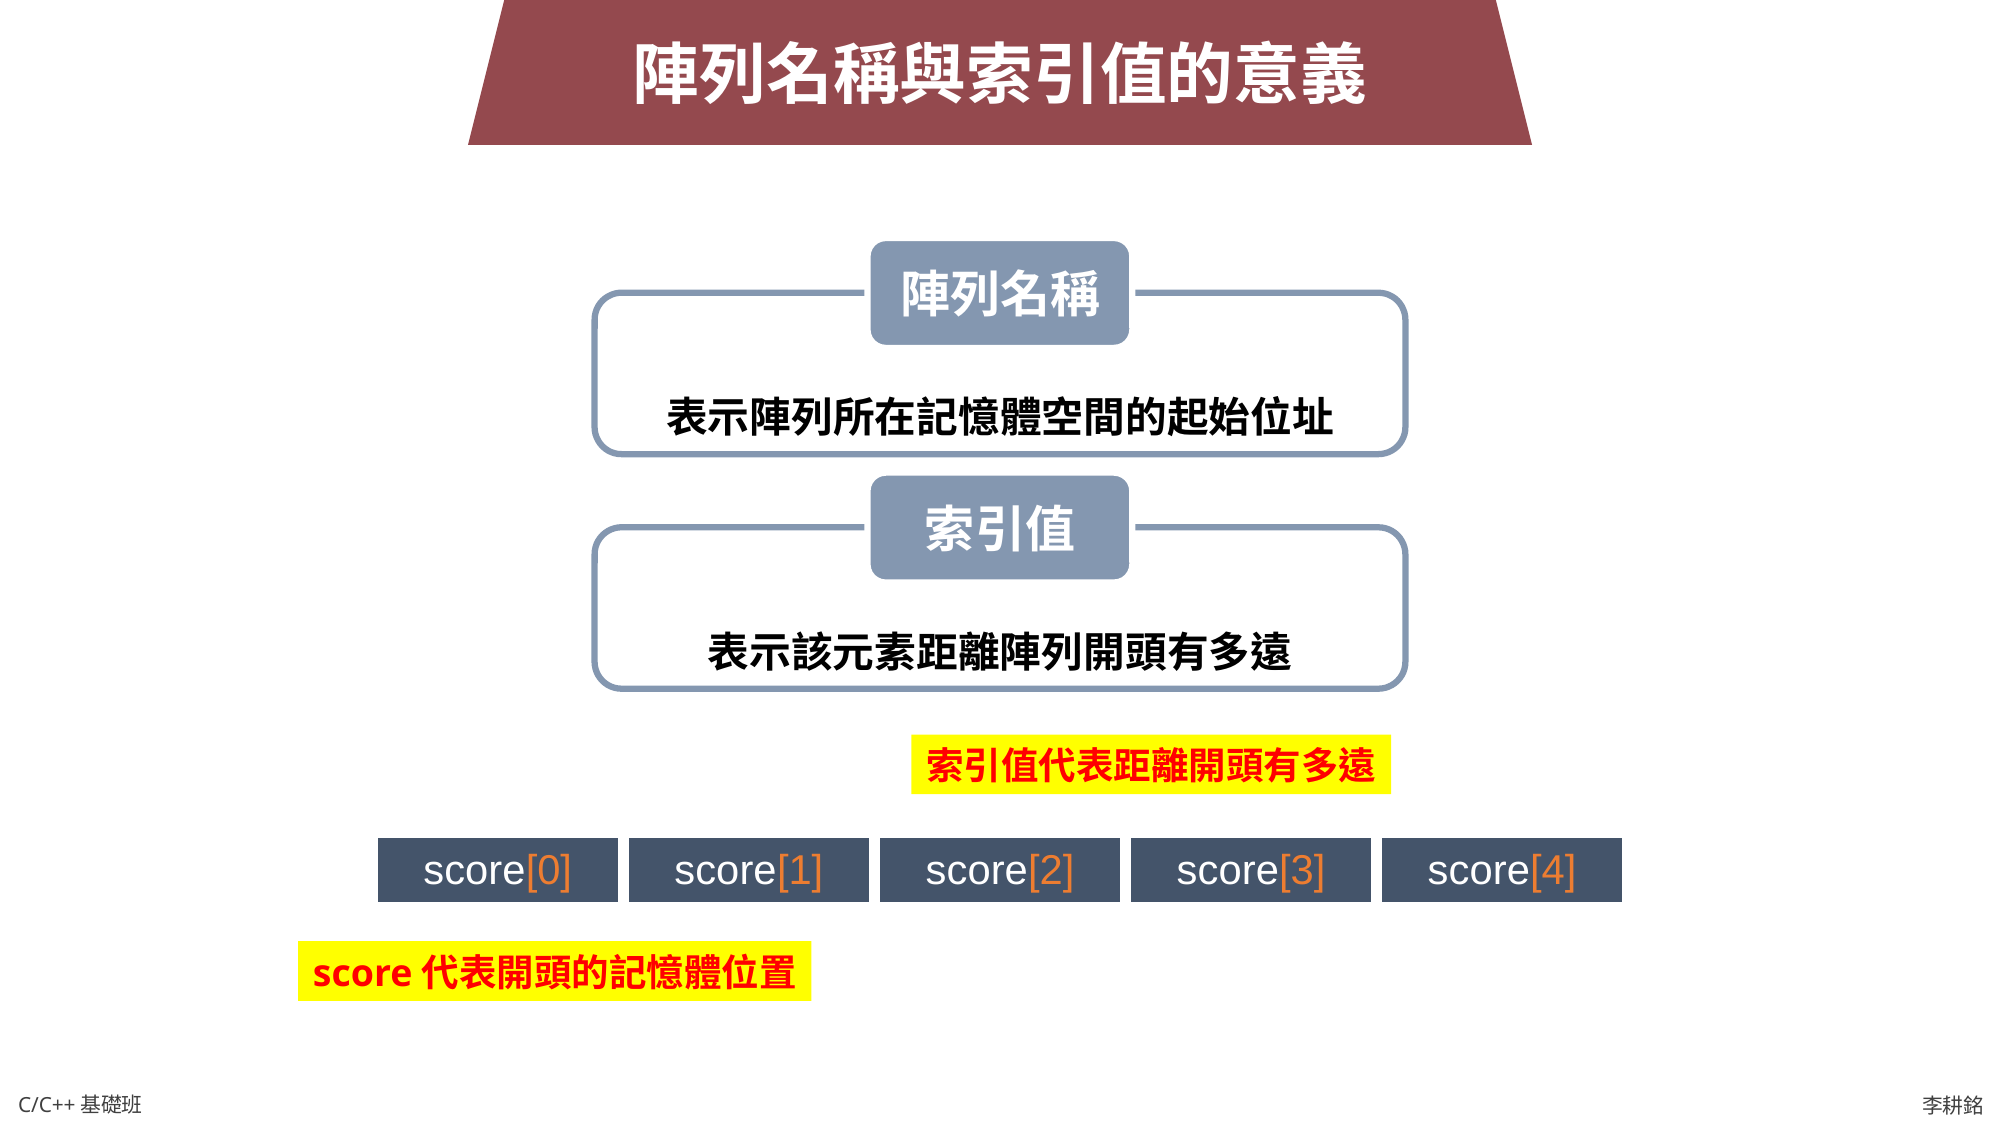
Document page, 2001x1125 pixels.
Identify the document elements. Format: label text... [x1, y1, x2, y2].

text_box 陣列名稱與索引值的意義 [617, 24, 1382, 119]
text_box 李耕銘 [1907, 1084, 2000, 1125]
table_header score[0] [378, 838, 618, 902]
text_box 表示該元素距離陣列開頭有多遠 [692, 593, 1308, 684]
table_header score[3] [1131, 838, 1371, 902]
text_box 索引值 [910, 489, 1090, 565]
text_box [466, 0, 1534, 147]
text_box C/C++基礎班 [3, 1084, 158, 1125]
text_box 索引值代表距離開頭有多遠 [911, 734, 1392, 795]
text_box [593, 291, 1407, 456]
table_header score[2] [880, 838, 1120, 902]
table_header score[4] [1382, 838, 1622, 902]
table_header score[1] [629, 838, 869, 902]
text_box 表示陣列所在記憶體空間的起始位址 [651, 358, 1349, 449]
text_box [866, 236, 1134, 349]
text_box [866, 471, 1134, 584]
text_box 陣列名稱 [885, 255, 1115, 330]
text_box score代表開頭的記憶體位置 [298, 941, 812, 1001]
text_box [593, 526, 1407, 690]
